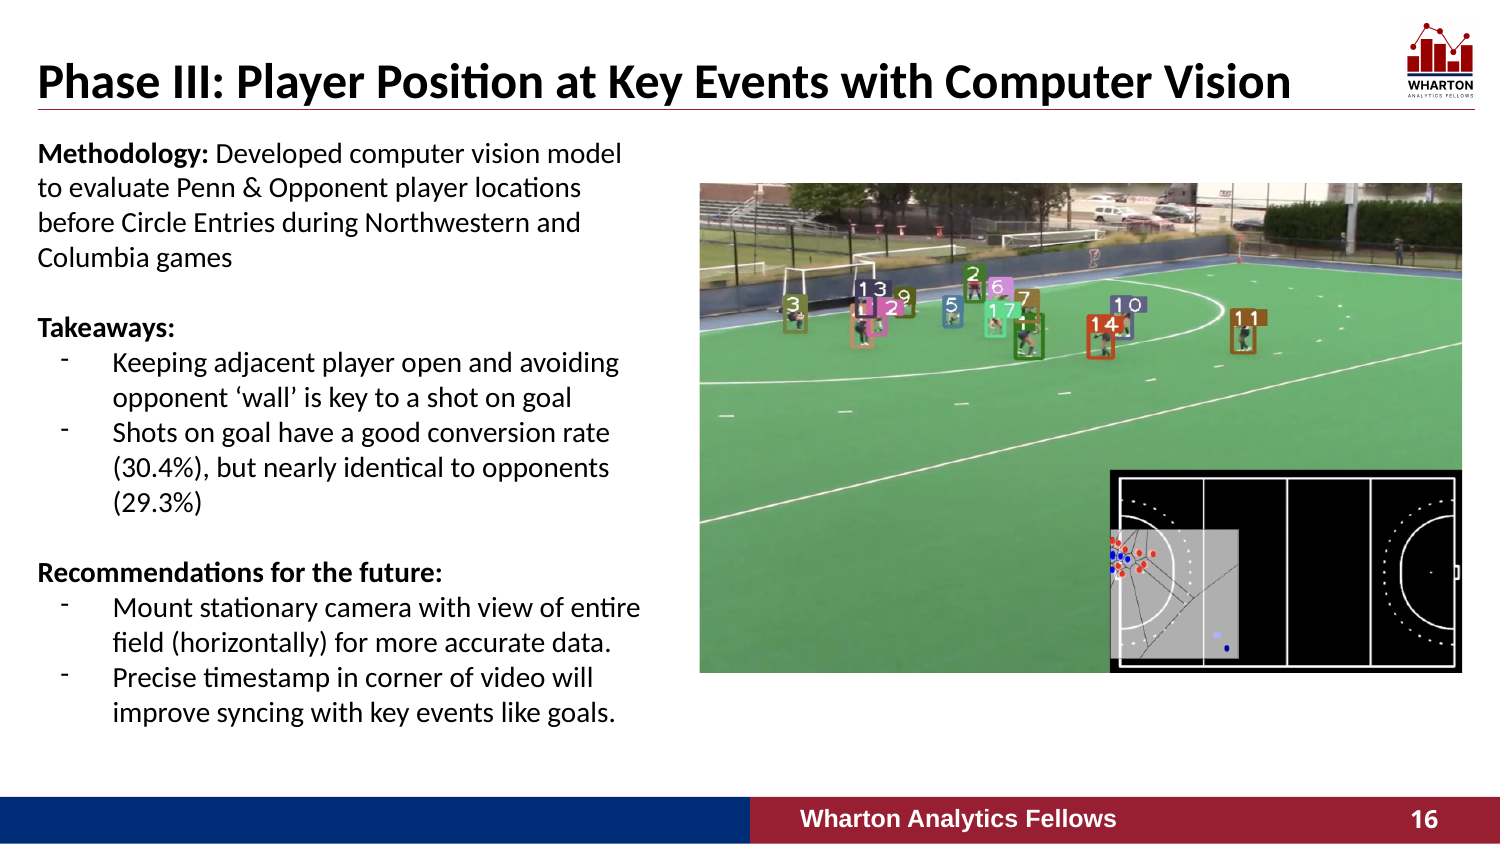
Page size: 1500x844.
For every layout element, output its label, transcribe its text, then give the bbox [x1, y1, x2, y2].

text_box Methodology: Developed computer vision model to evaluate Penn & Opponent player locations before Circle Entries during Northwestern and Columbia games Takeaways: Keeping adjacent player open and avoiding opponent ‘wall’ is key to a shot on goal Shots on goal have a good conversion rate (30.4%), but nearly identical to opponents (29.3%) Recommendations for the future: Mount stationary camera with view of entire field (horizontally) for more accurate data. Precise timestamp in corner of video will improve syncing with key events like goals. [37, 133, 668, 779]
picture [1404, 20, 1480, 104]
footer Wharton Analytics Fellows [800, 799, 1325, 836]
slide_number ‹#› [1350, 802, 1477, 839]
title Phase III: Player Position at Key Events with Computer Vision [37, 40, 1400, 103]
picture [699, 183, 1463, 675]
